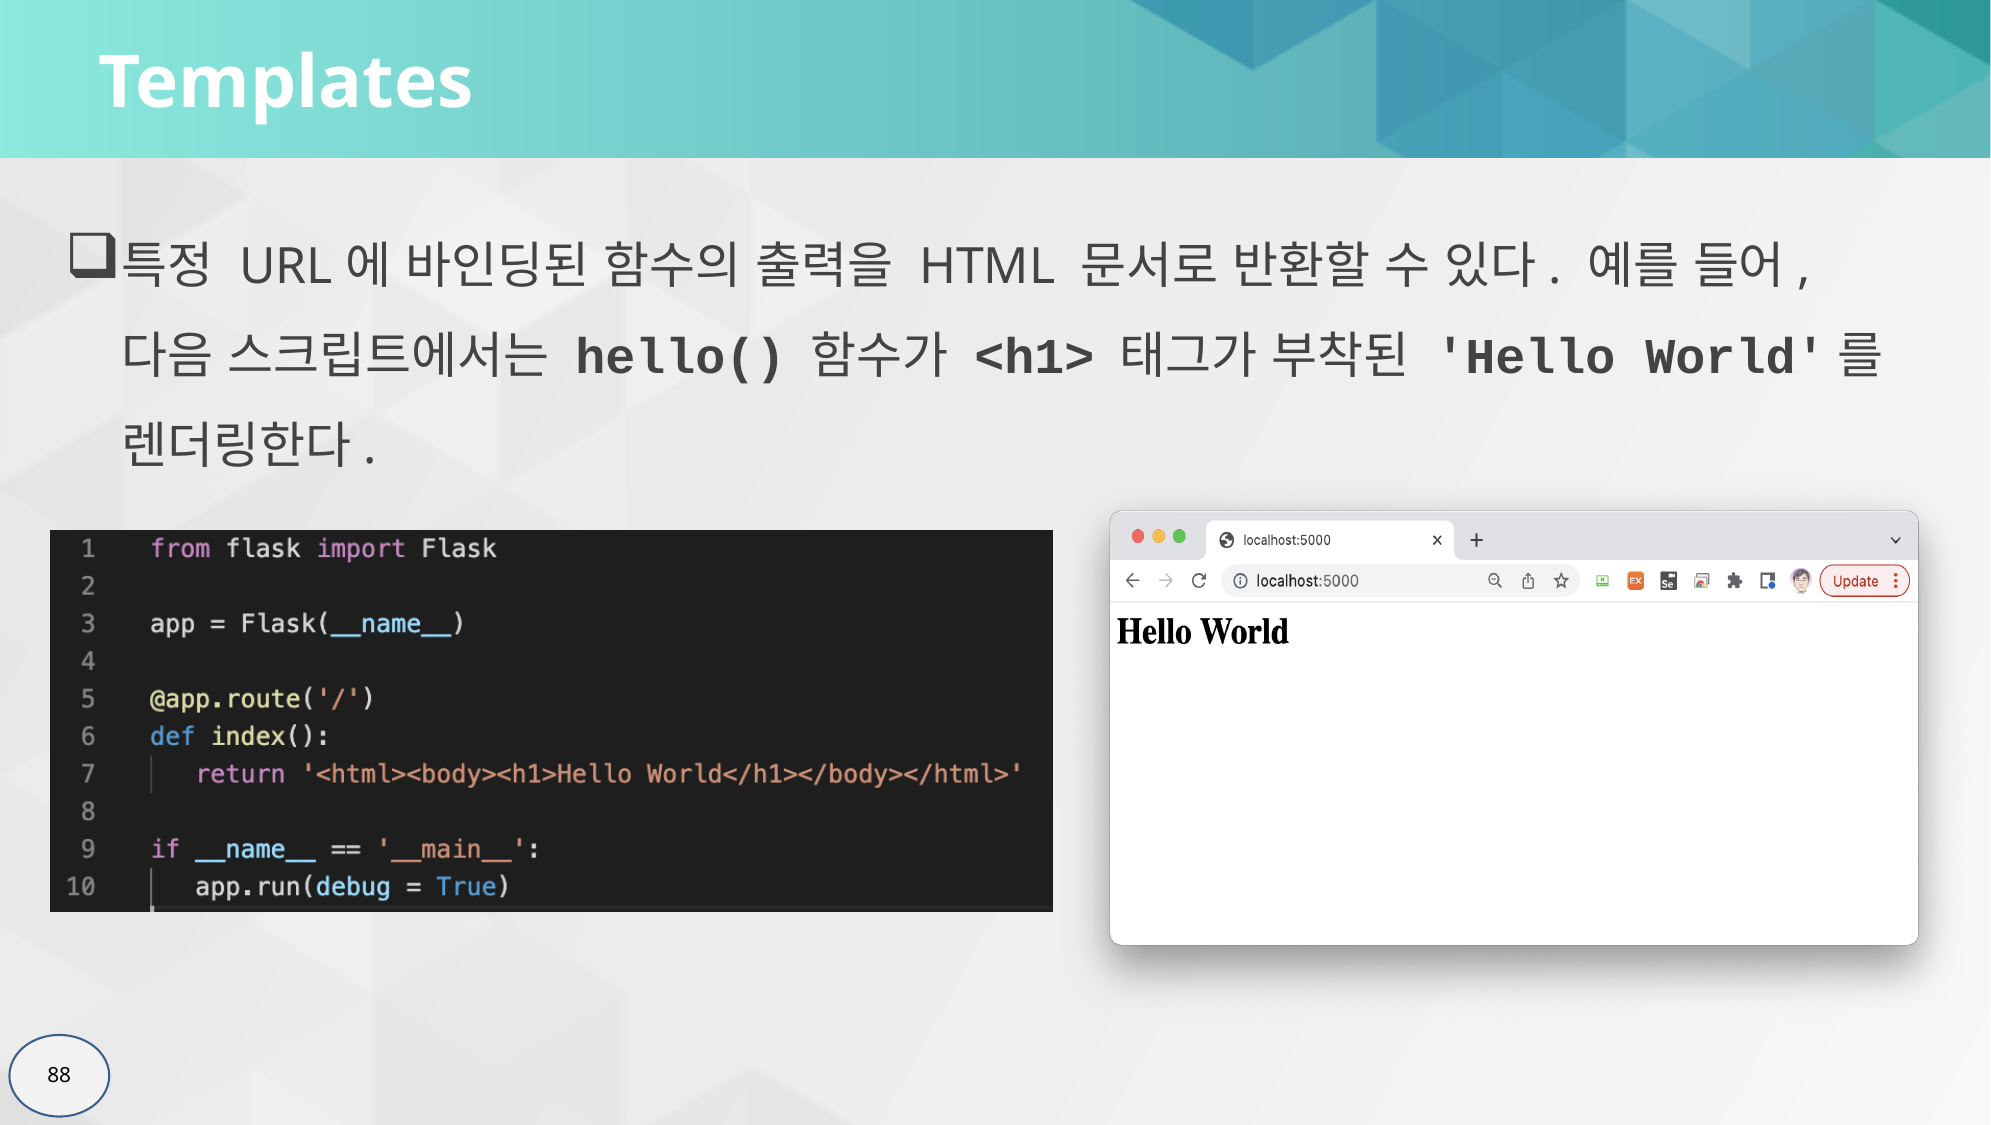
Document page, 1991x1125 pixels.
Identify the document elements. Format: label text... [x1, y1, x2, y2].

list 특정 URL에 바인딩된 함수의 출력을 HTML 문서로 반환할 수 있다. 예를 들어, 다음 스크립트에서는 hello() 함수가 <h1> 태그가 부착된 'Hello World'를 렌더링한다. [50, 196, 1929, 492]
picture [0, 0, 1991, 1125]
title Templates [83, 0, 1681, 158]
